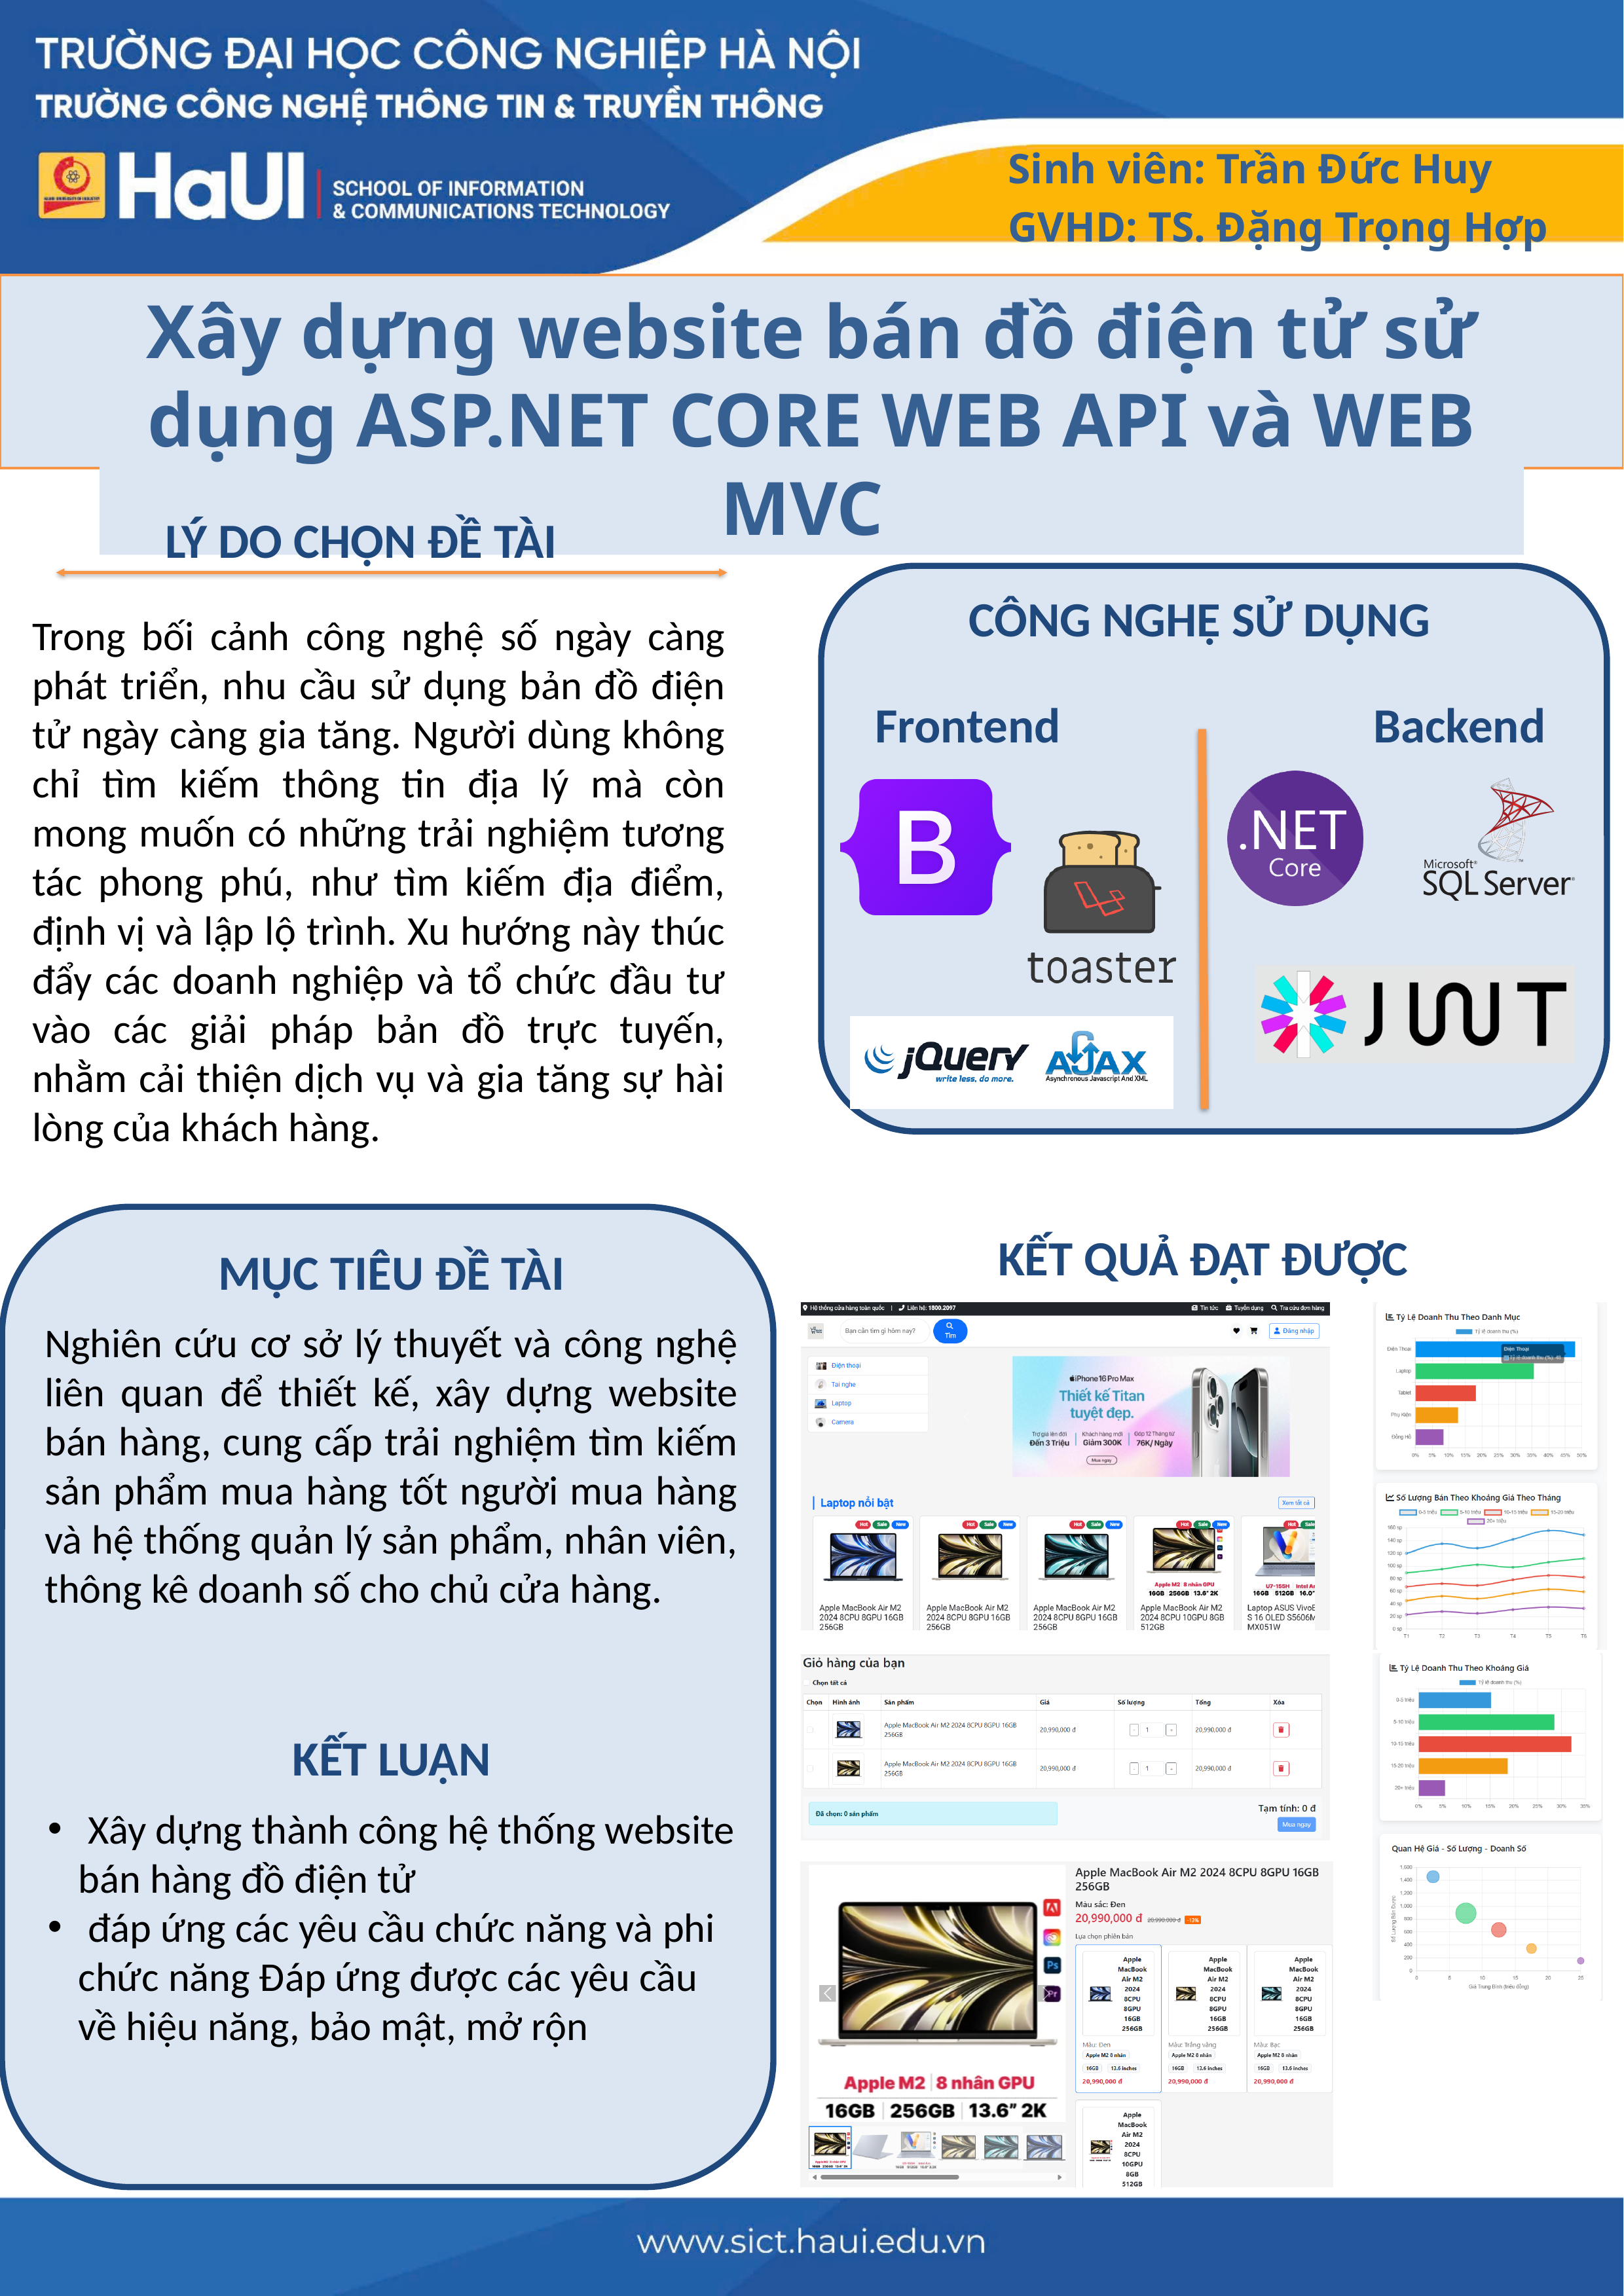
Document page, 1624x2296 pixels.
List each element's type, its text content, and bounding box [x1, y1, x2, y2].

text_box Xây dựng website bán đồ điện tử sử dụng ASP.NET CORE WEB API và WEB MVC [100, 280, 1524, 555]
text_box CÔNG NGHỆ SỬ DỤNG [959, 583, 1441, 652]
text_box MỤC TIÊU ĐỀ TÀI [174, 1235, 610, 1305]
text_box Backend [1363, 689, 1556, 758]
text_box Frontend [865, 689, 1071, 757]
text_box [0, 274, 1624, 469]
text_box KẾT QUẢ ĐẠT ĐƯỢC [985, 1222, 1422, 1291]
text_box Nghiên cứu cơ sở lý thuyết và công nghệ liên quan để thiết kế, xây dựng website bán hàng, cung cấp trải nghiệm tìm kiếm sản phẩm mua hàng tốt người mua hàng và hệ thống quản lý sản phẩm, nhân viên, thông kê doanh số cho chủ cửa hàng. [35, 1311, 748, 1616]
text_box LÝ DO CHỌN ĐỀ TÀI [143, 504, 580, 572]
text_box [819, 564, 1609, 1133]
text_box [1202, 729, 1205, 1109]
text_box [0, 1205, 775, 2189]
text_box Trong bối cảnh công nghệ số ngày càng phát triển, nhu cầu sử dụng bản đồ điện tử ngày càng gia tăng. Người dùng không chỉ tìm kiếm thông tin địa lý mà còn mong muốn có những trải nghiệm tương tác phong phú, như tìm kiếm địa điểm, định vị và lập lộ trình. Xu hướng này thúc đẩy các doanh nghiệp và tổ chức đầu tư vào các giải pháp bản đồ trực tuyến, nhằm cải thiện dịch vụ và gia tăng sự hài lòng của khách hàng. [22, 604, 736, 1154]
text_box Sinh viên: Trần Đức Huy GVHD: TS. Đặng Trọng Hợp [1008, 133, 1591, 251]
picture [0, 469, 1624, 2296]
picture [0, 0, 1624, 274]
text_box Xây dựng thành công hệ thống website bán hàng đồ điện tử đáp ứng các yêu cầu chức năng và phi chức năng Đáp ứng được các yêu cầu về hiệu năng, bảo mật, mở rộn [38, 1798, 748, 2054]
text_box KẾT LUẬN [174, 1721, 610, 1791]
